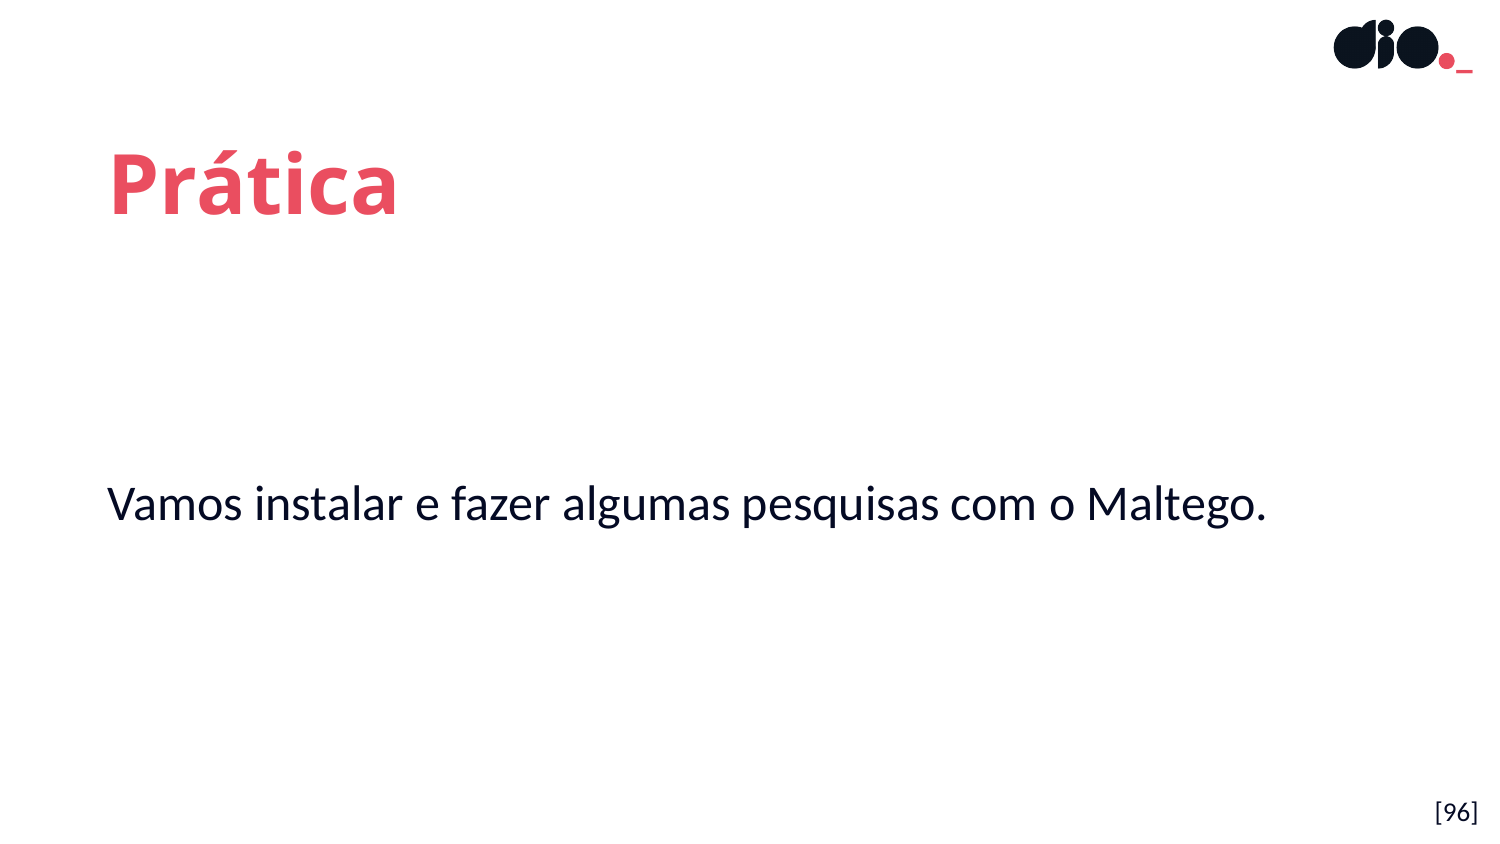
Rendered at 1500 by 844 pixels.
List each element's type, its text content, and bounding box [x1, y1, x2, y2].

text_box Vamos instalar e fazer algumas pesquisas com o Maltego. [92, 243, 1408, 749]
picture [1333, 19, 1473, 74]
slide_number [96] [1403, 779, 1494, 844]
text_box Prática [92, 104, 1408, 243]
